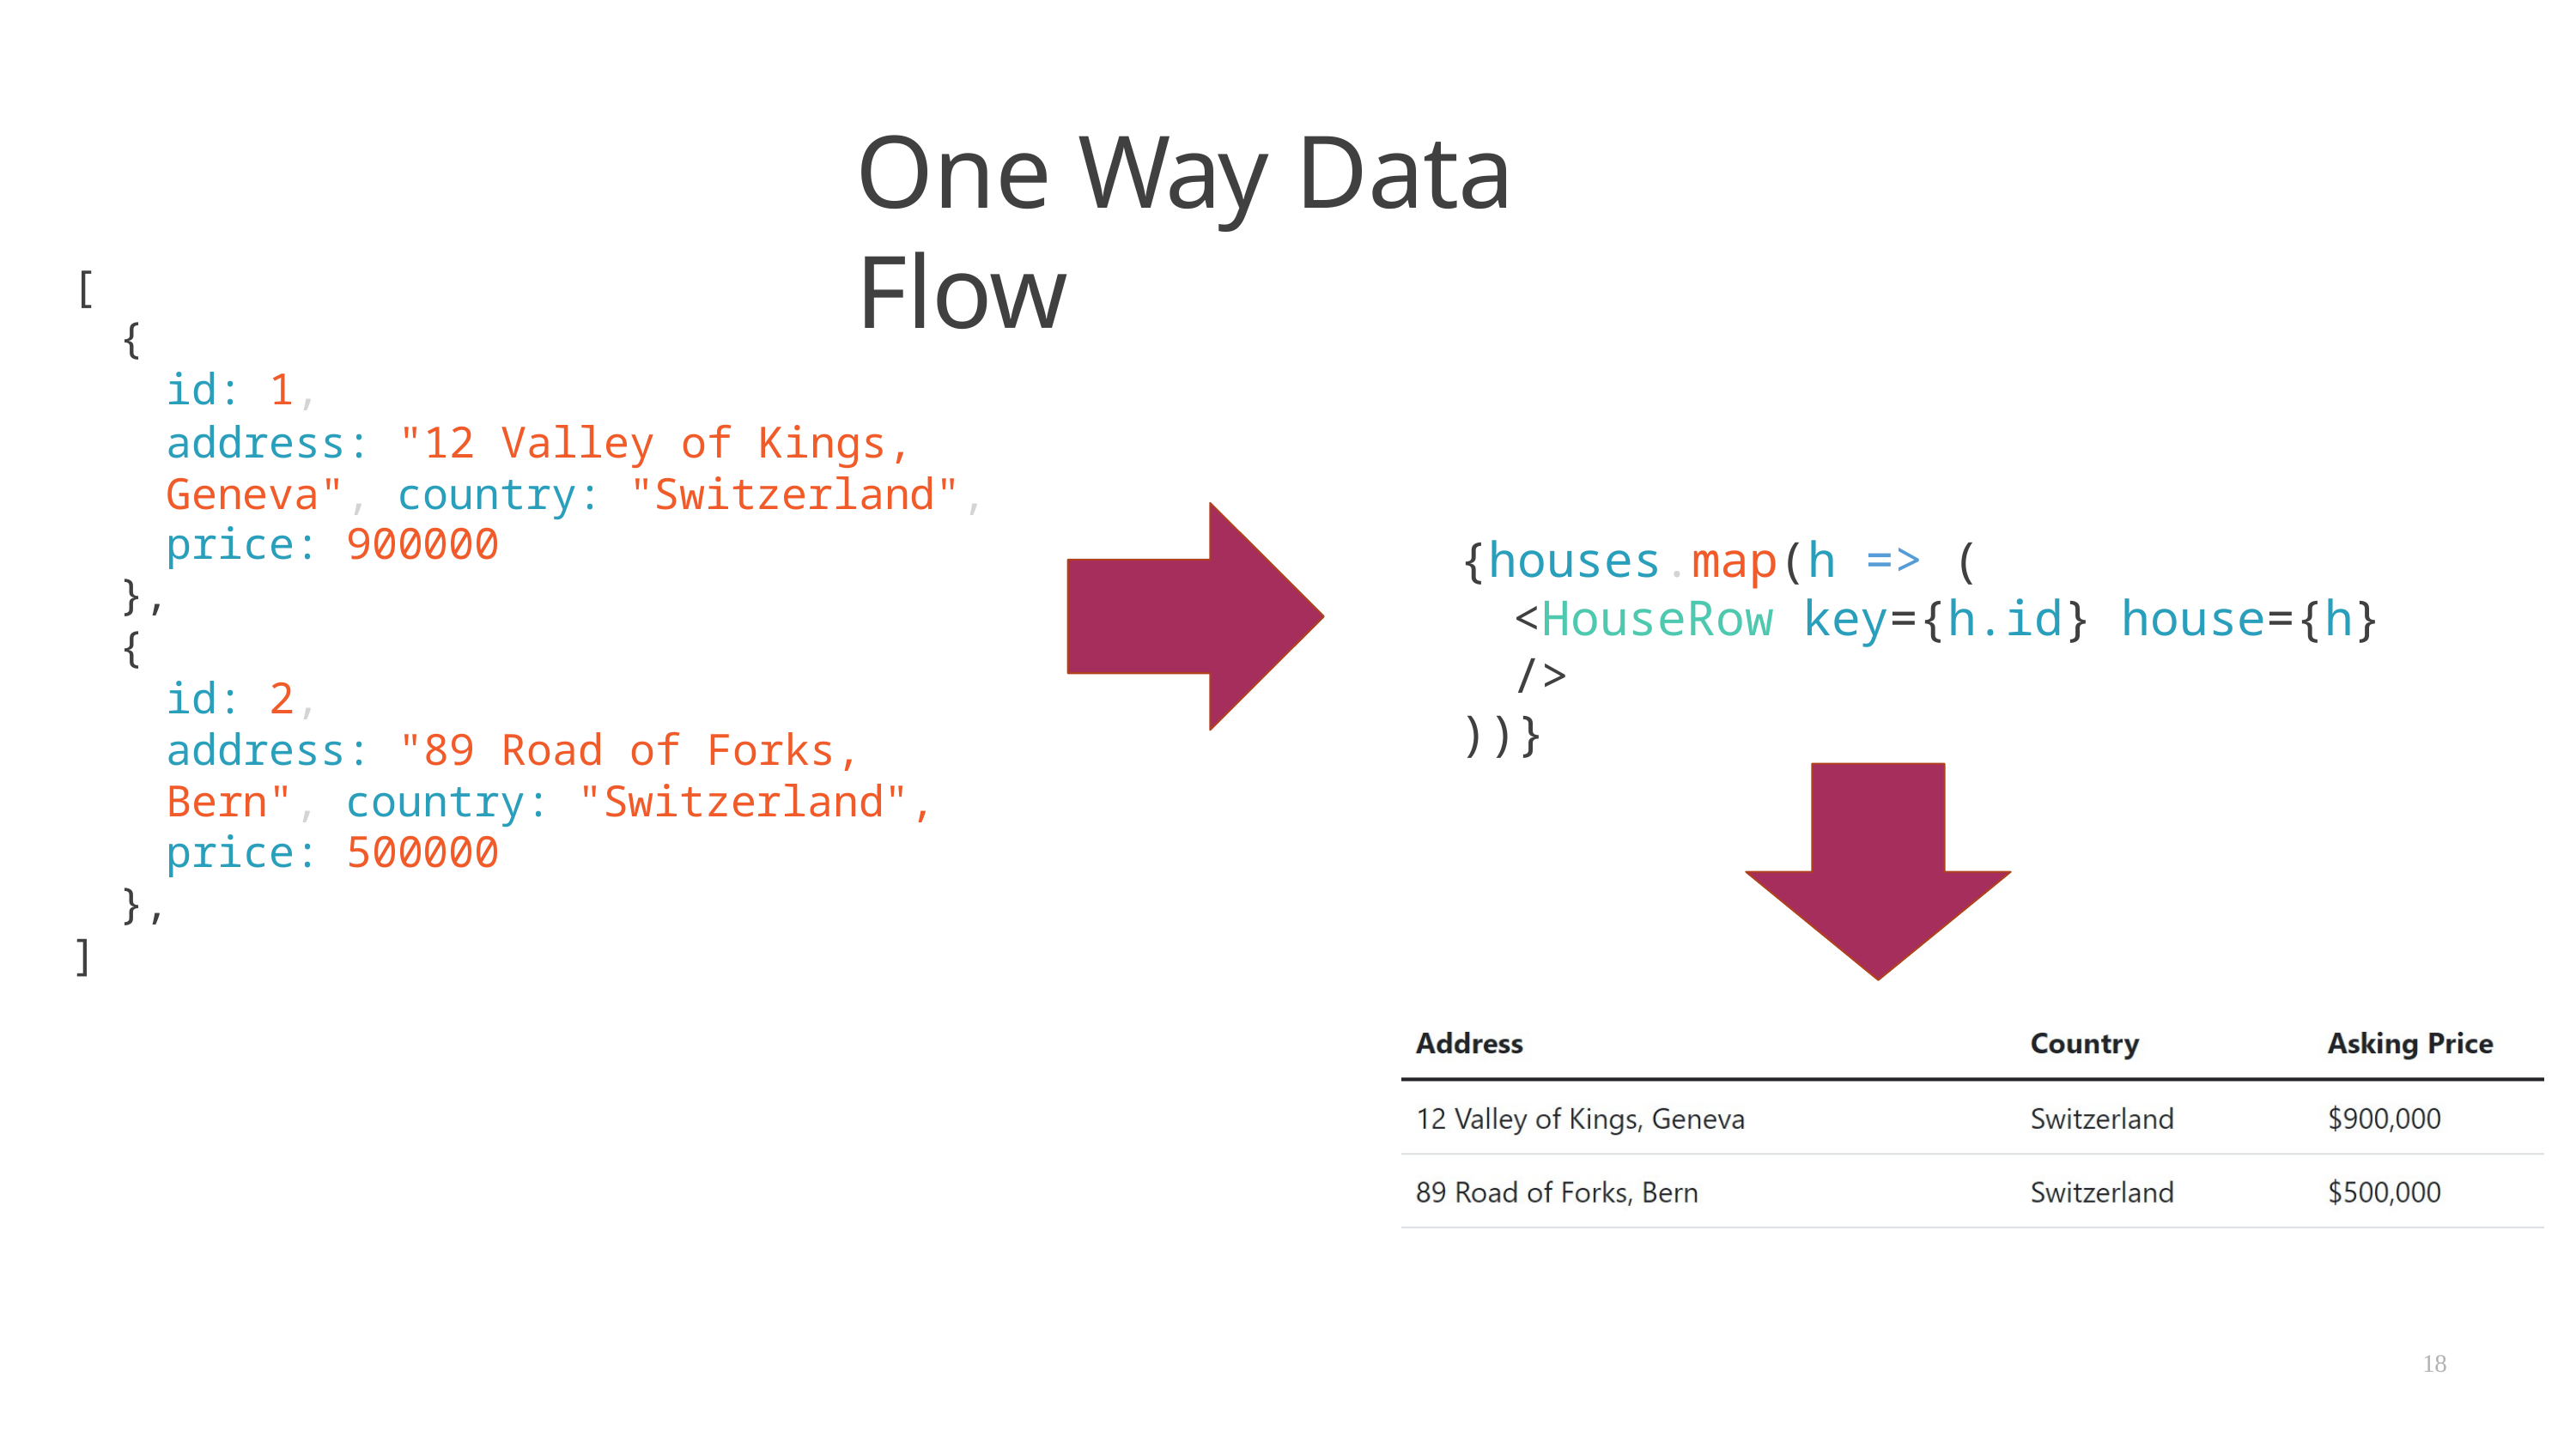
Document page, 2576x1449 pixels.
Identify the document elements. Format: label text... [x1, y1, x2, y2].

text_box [1066, 501, 1325, 731]
text_box {houses.map(h => ( <HouseRow key={h.id} house={h} /> ))} [1457, 527, 2393, 761]
text_box [ { id: 1, address: "12 Valley of Kings, Geneva", country: "Switzerland", price: 900000 }, { id: 2, address: "89 Road of Forks, Bern", country: "Switzerland", price: 500000 }, ] [70, 258, 1069, 979]
slide_number 18 [1855, 1347, 2447, 1420]
title One Way Data Flow [854, 106, 1723, 350]
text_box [1744, 762, 2012, 981]
picture [1401, 1031, 2545, 1228]
